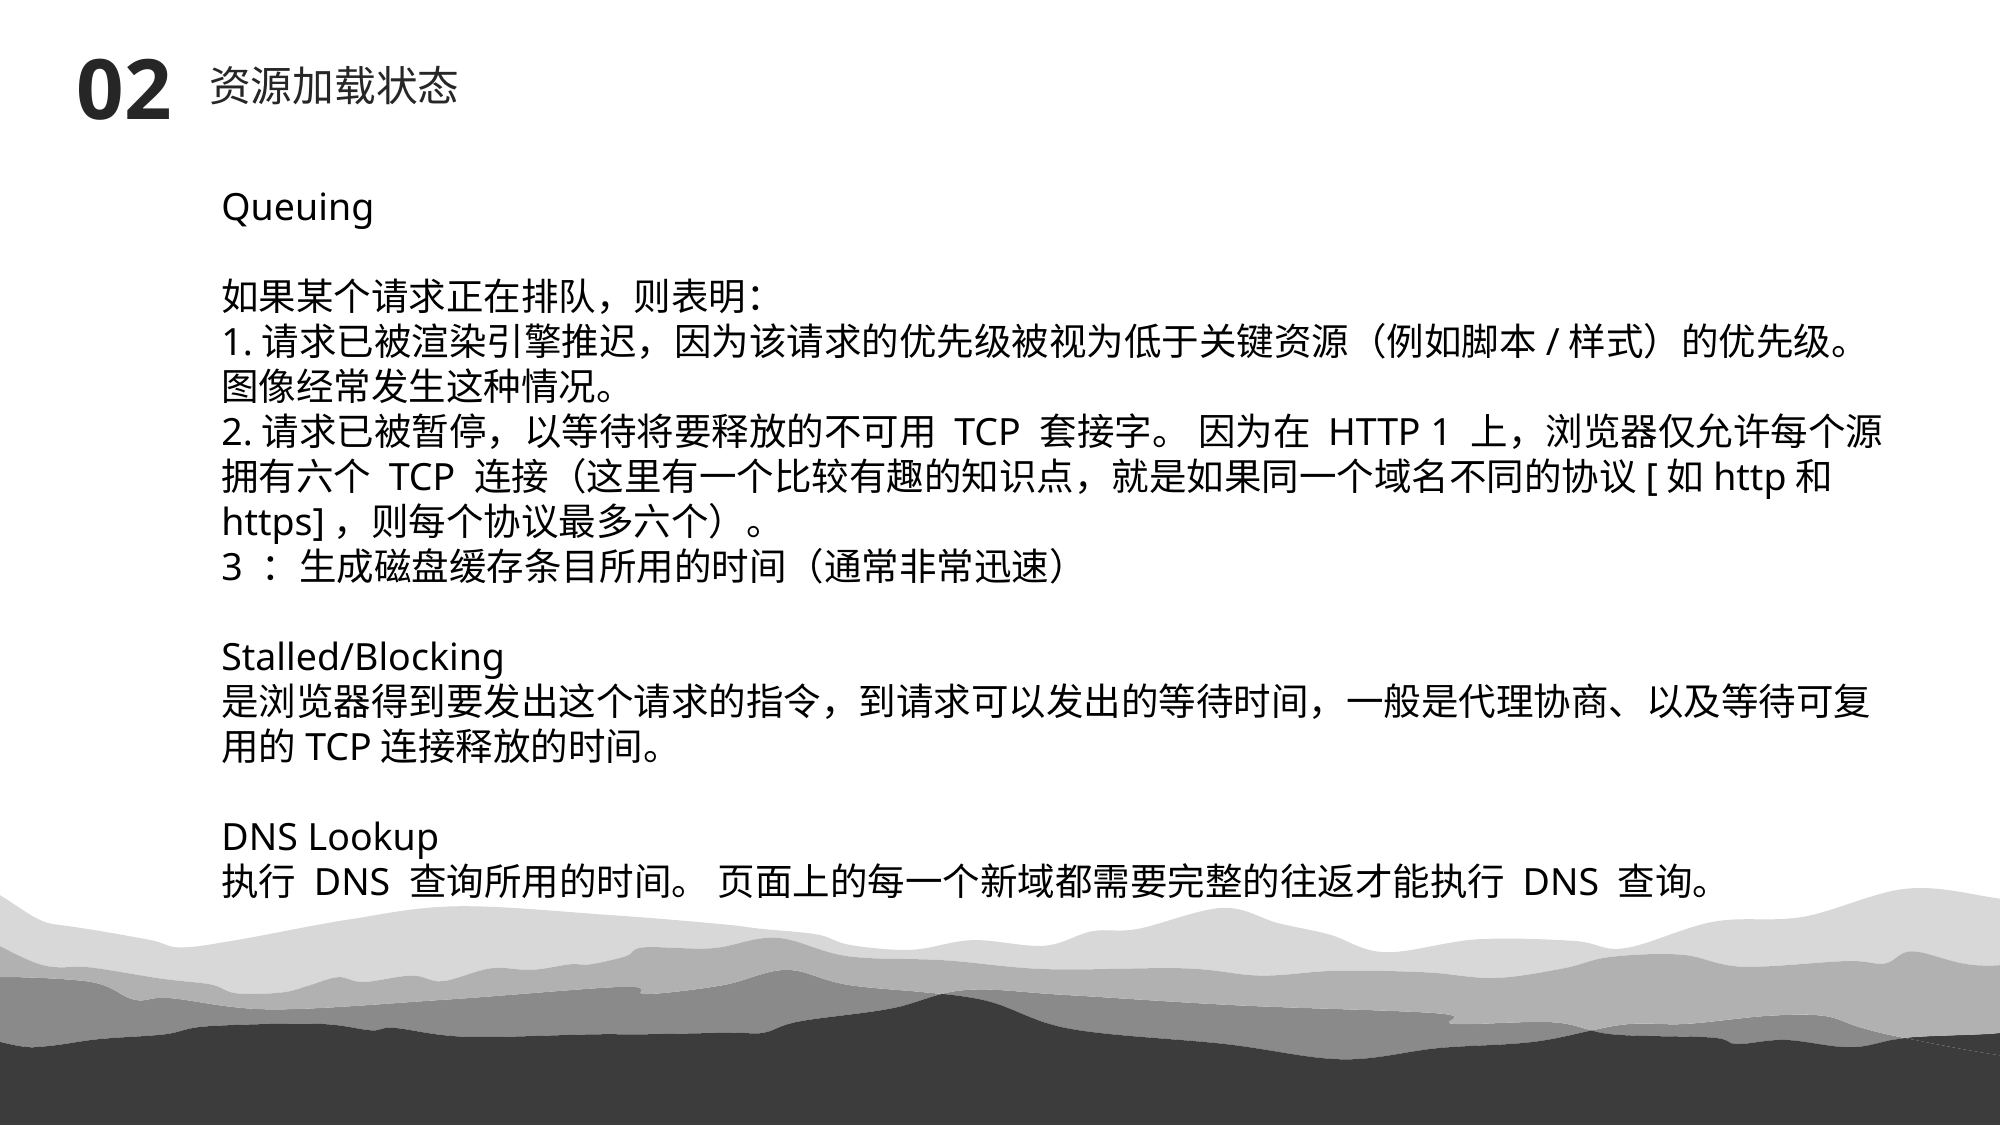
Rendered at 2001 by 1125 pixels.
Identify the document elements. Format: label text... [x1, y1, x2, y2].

list 资源加载状态 [194, 60, 626, 116]
text_box Queuing 如果某个请求正在排队，则表明： 1.请求已被渲染引擎推迟，因为该请求的优先级被视为低于关键资源（例如脚本/样式）的优先级。 图像经常发生这种情况。 2.请求已被暂停，以等待将要释放的不可用 TCP 套接字。 因为在 HTTP 1 上，浏览器仅允许每个源拥有六个 TCP 连接（这里有一个比较有趣的知识点，就是如果同一个域名不同的协议[如http和https]，则每个协议最多六个）。 3 ：生成磁盘缓存条目所用的时间（通常非常迅速） Stalled/Blocking 是浏览器得到要发出这个请求的指令，到请求可以发出的等待时间，一般是代理协商、以及等待可复用的TCP连接释放的时间。 DNS Lookup 执行 DNS 查询所用的时间。 页面上的每一个新域都需要完整的往返才能执行 DNS 查询。 [206, 175, 1913, 956]
list 02 [61, 39, 195, 137]
